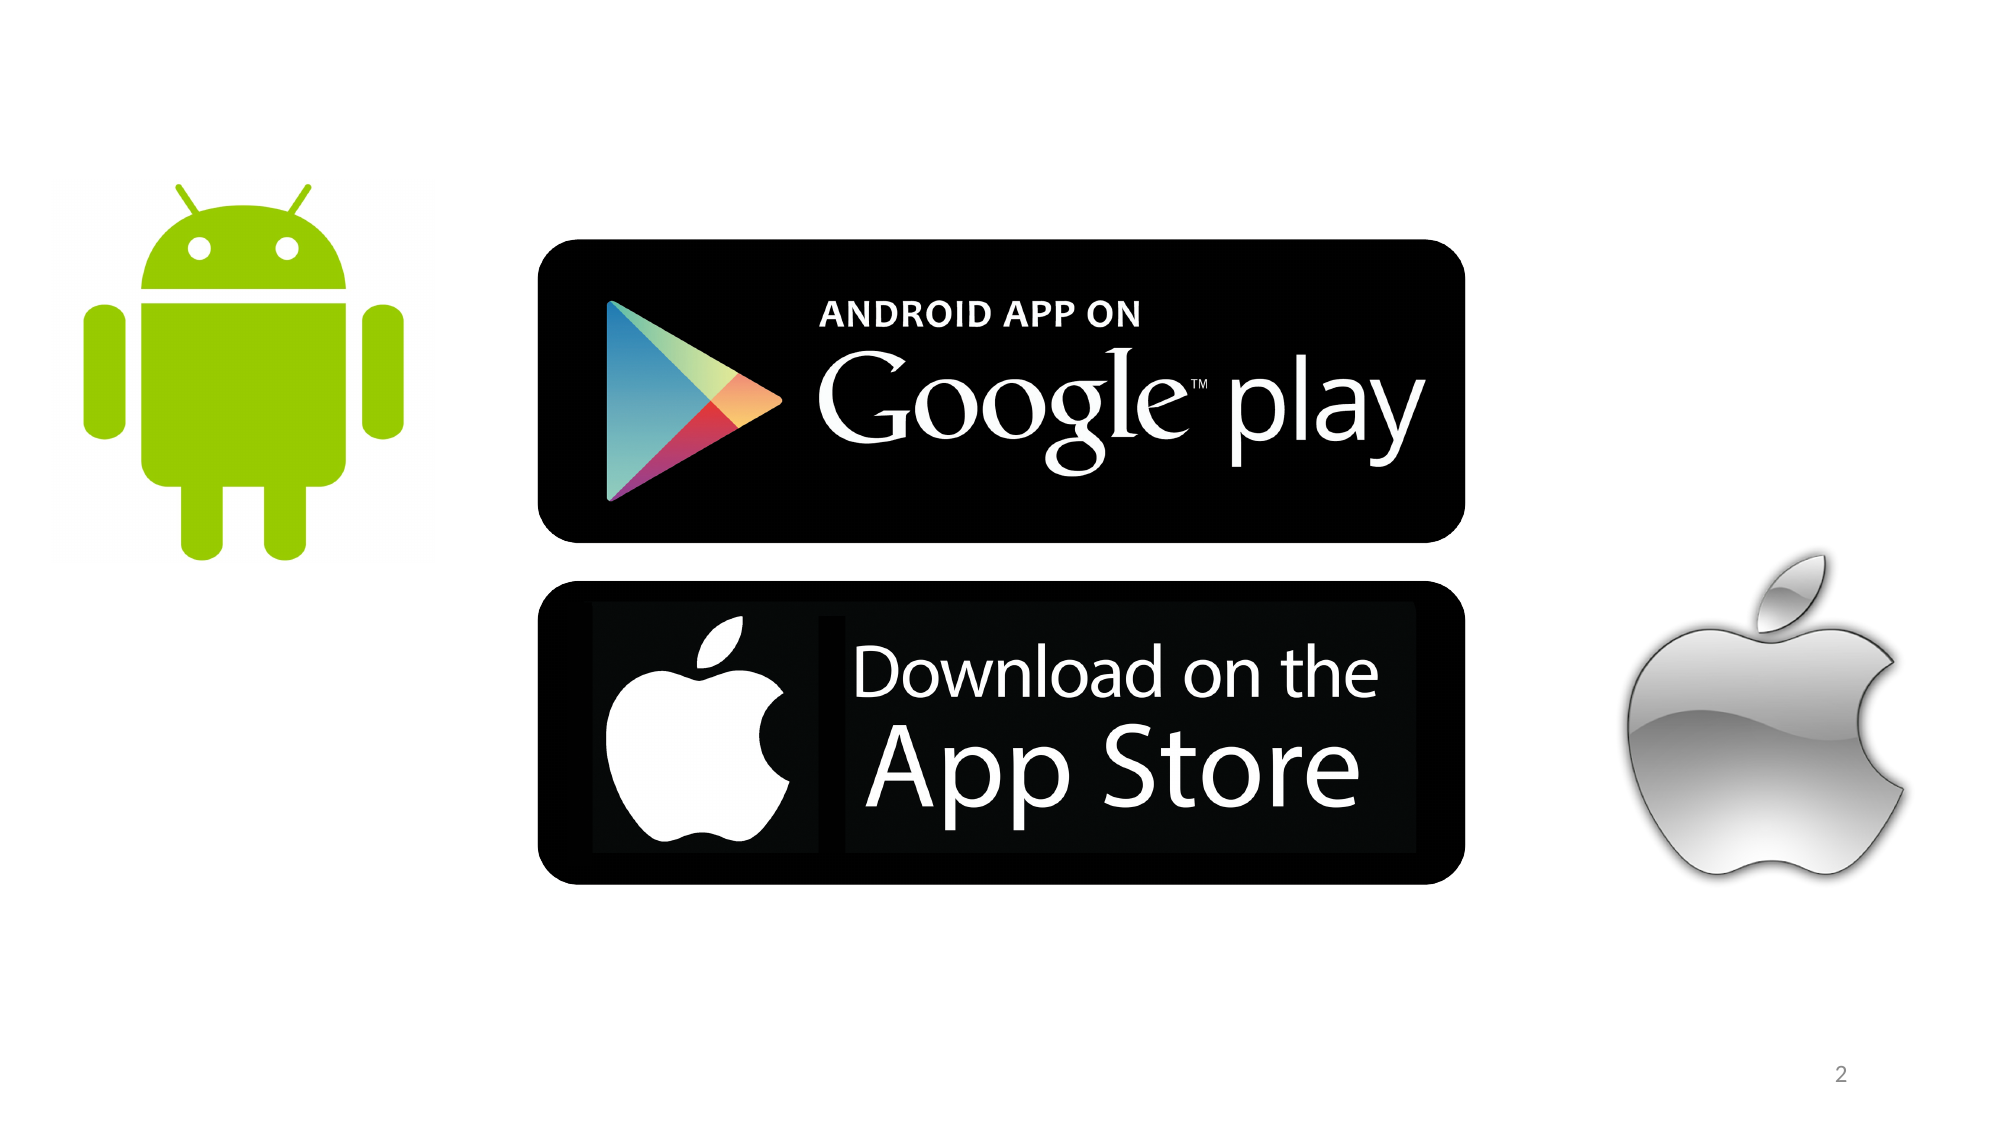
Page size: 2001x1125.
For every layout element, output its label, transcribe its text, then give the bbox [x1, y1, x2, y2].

picture [51, 179, 435, 563]
slide_number 2 [1412, 1042, 1863, 1103]
picture [1580, 531, 1949, 899]
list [513, 205, 1487, 920]
